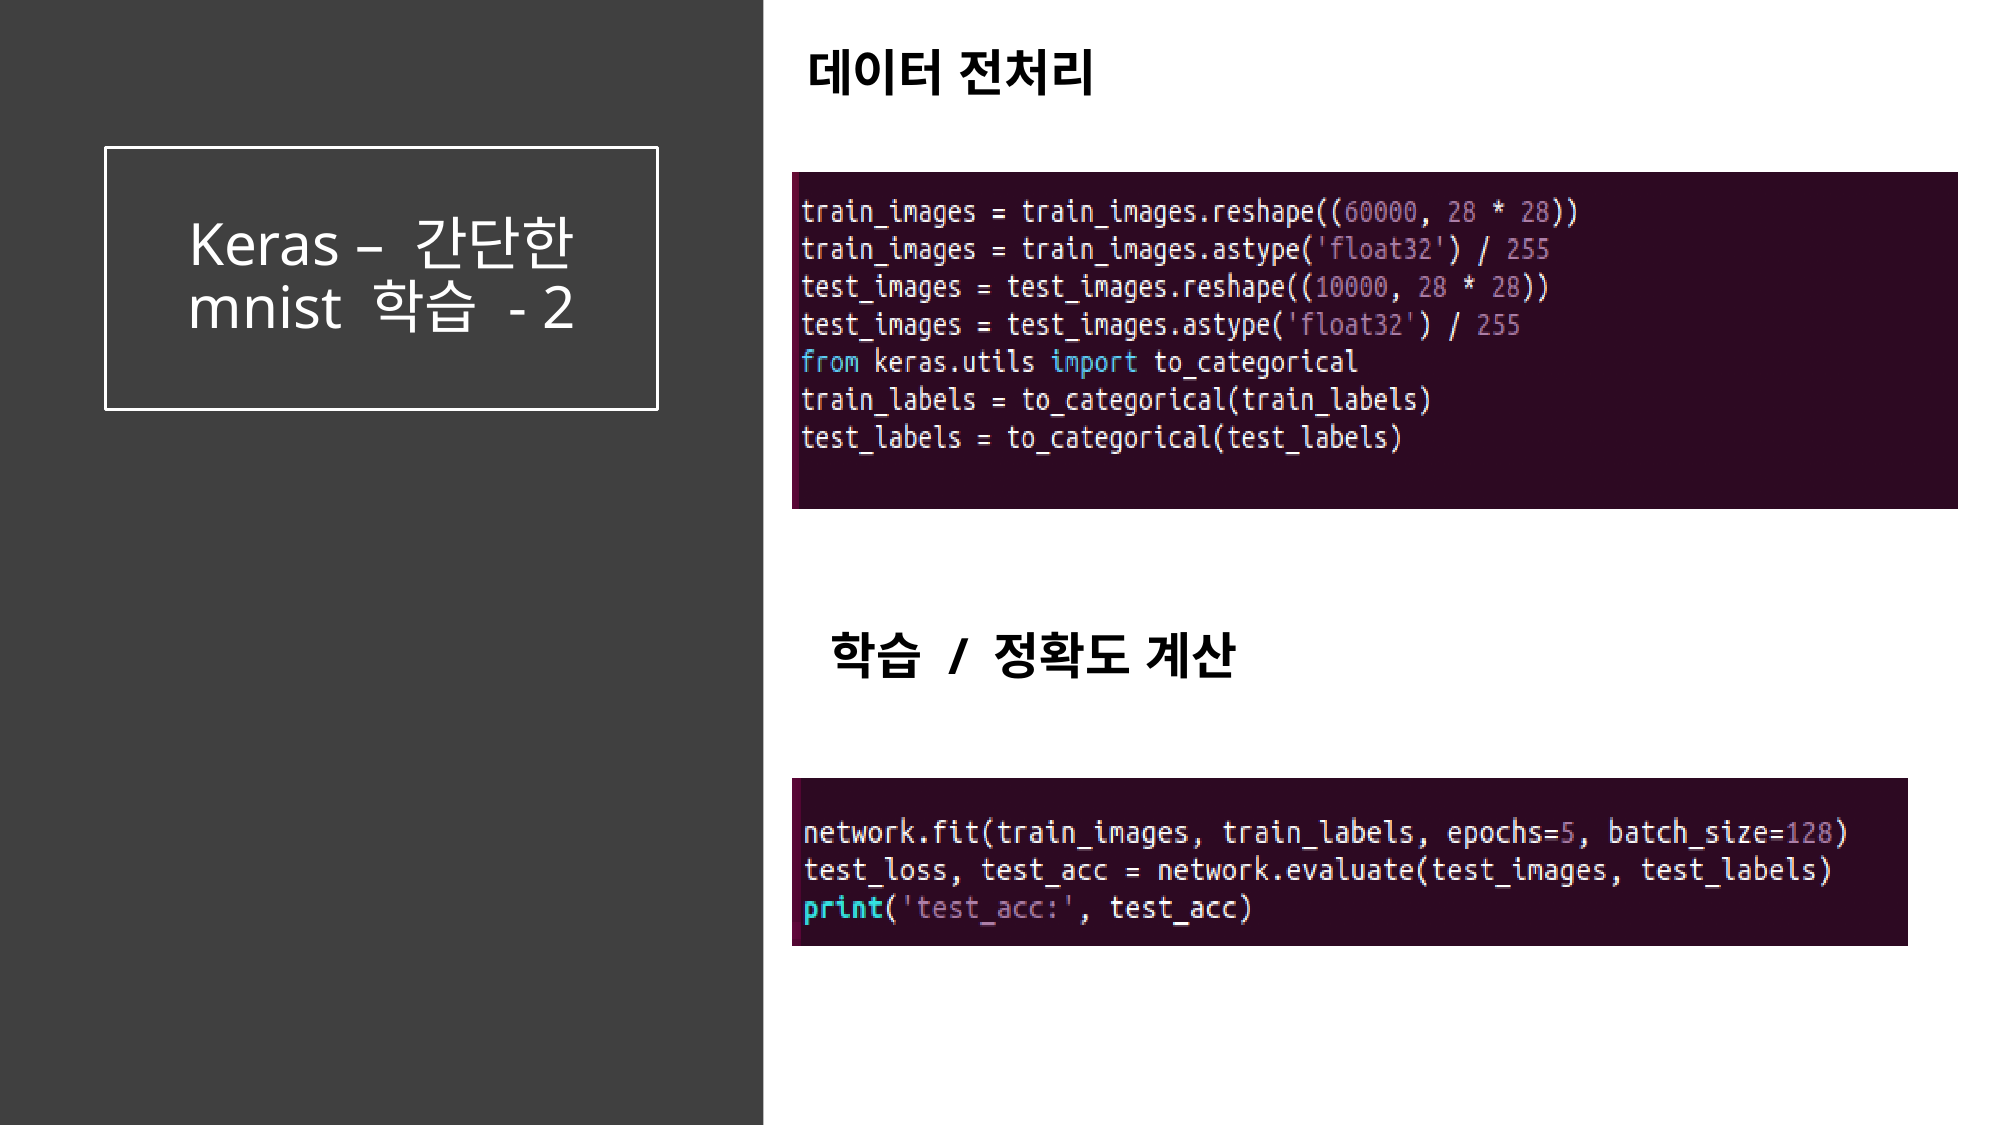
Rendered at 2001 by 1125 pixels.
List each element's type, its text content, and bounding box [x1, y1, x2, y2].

text_box 데이터 전처리 [792, 34, 1635, 110]
text_box 학습 / 정확도 계산 [815, 616, 1658, 692]
text_box [0, 0, 764, 1125]
title Keras – 간단한 mnist 학습 - 2 [105, 147, 658, 410]
picture [792, 172, 1958, 509]
picture [792, 778, 1908, 946]
